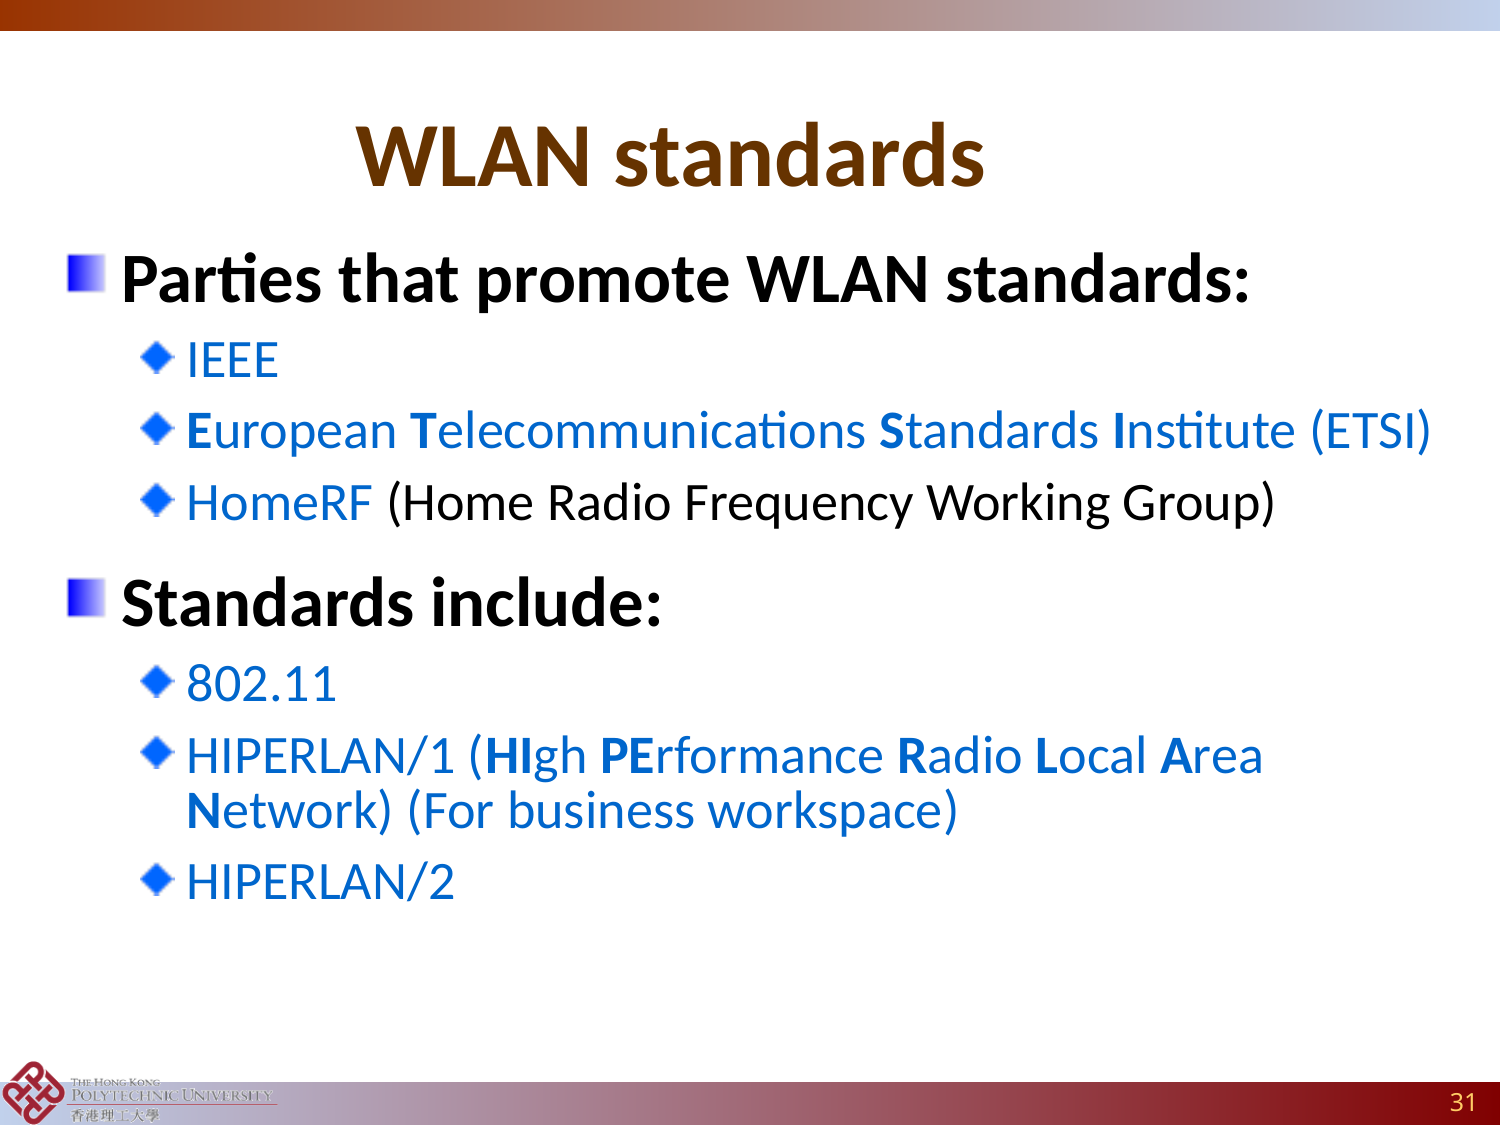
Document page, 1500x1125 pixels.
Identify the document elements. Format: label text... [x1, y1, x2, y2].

picture [140, 861, 175, 896]
list Parties that promote WLAN standards: IEEE European Telecommunications Standards Institute (ETSI) HomeRF (Home Radio Frequency Working Group) Standards include: 802.11 HIPERLAN/1 (HIgh PErformance Radio Local Area Network) (For business workspace) HIPERLAN/2 [50, 237, 1463, 1025]
picture [140, 339, 175, 374]
title WLAN standards [50, 87, 1293, 213]
picture [65, 252, 110, 297]
picture [140, 481, 175, 517]
picture [140, 734, 175, 769]
picture [140, 663, 175, 698]
picture [65, 576, 110, 622]
picture [0, 1061, 278, 1125]
picture [140, 410, 175, 445]
